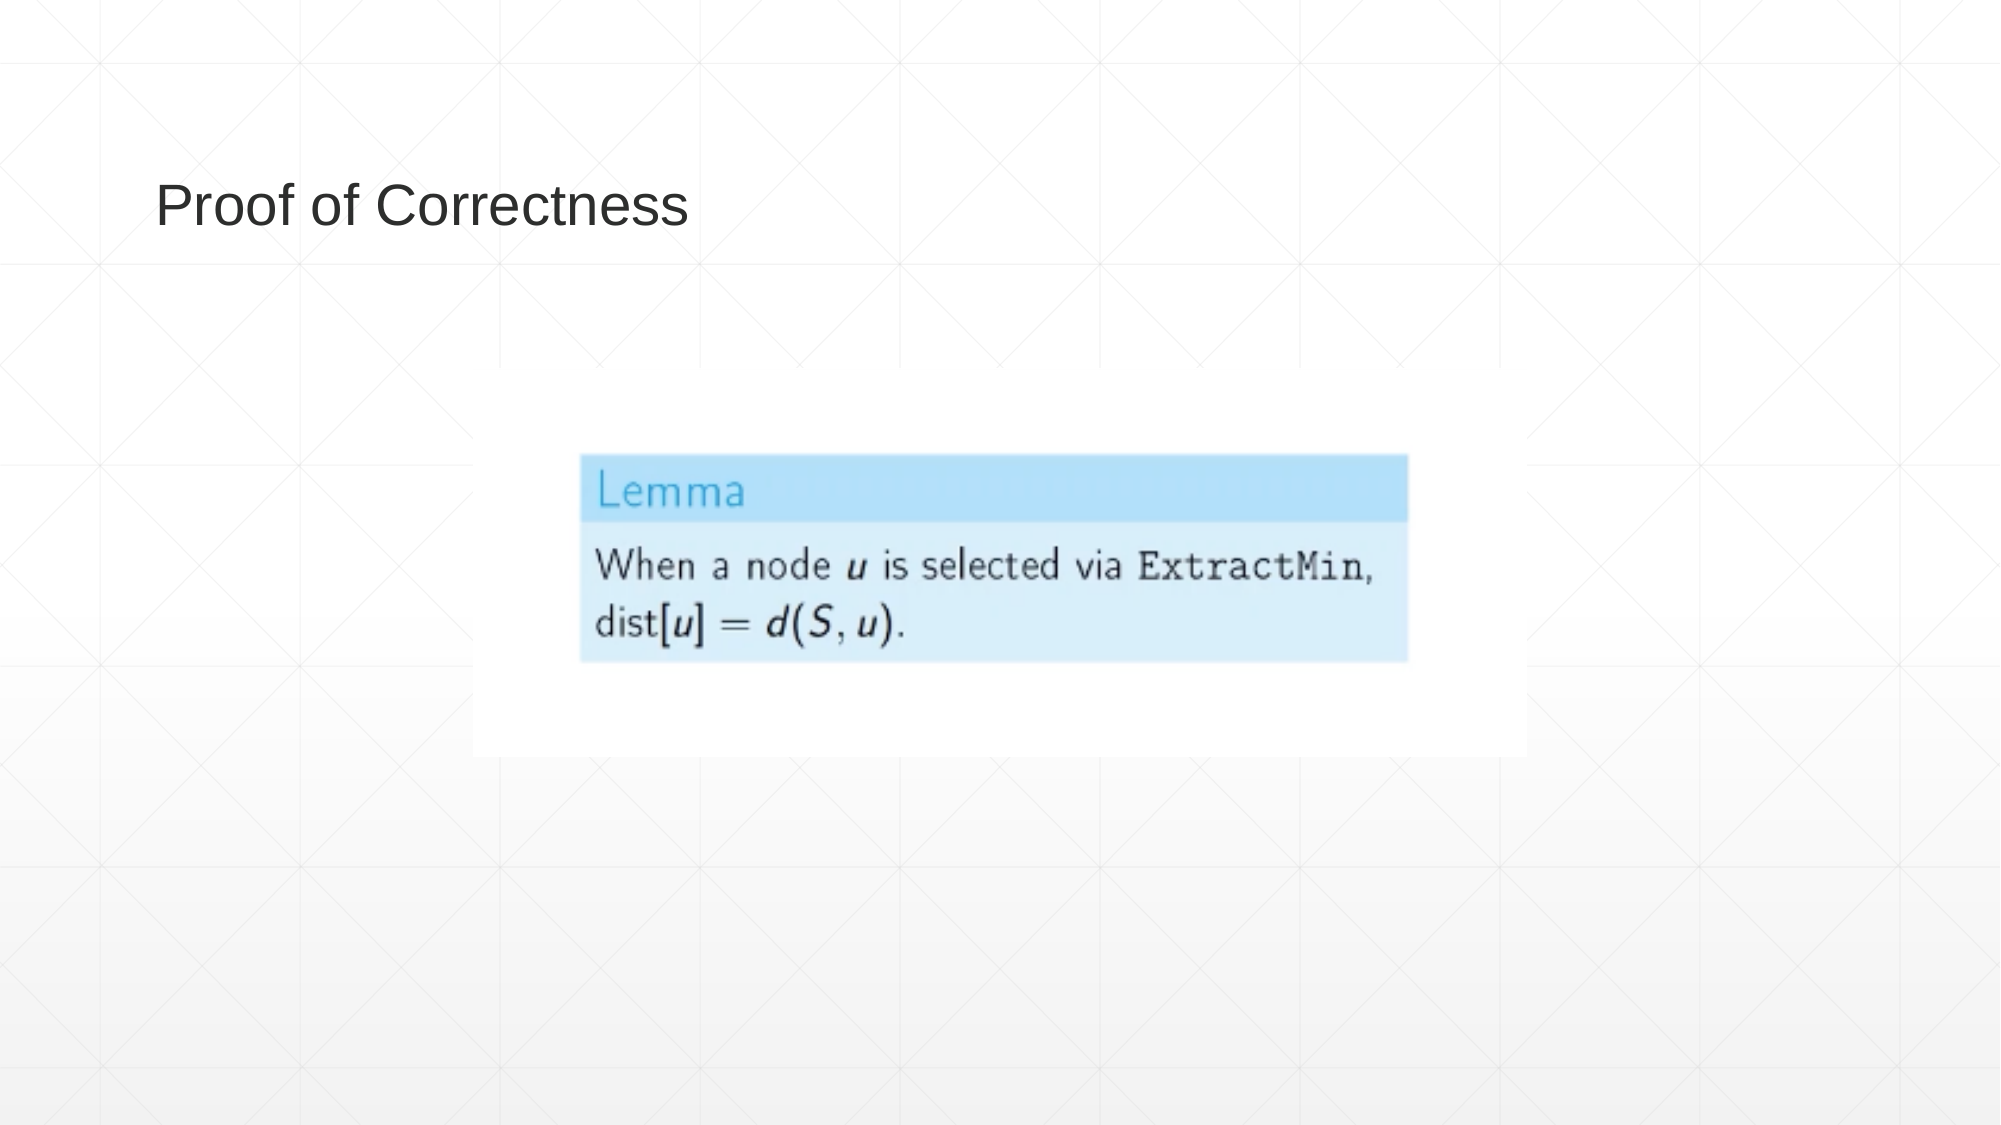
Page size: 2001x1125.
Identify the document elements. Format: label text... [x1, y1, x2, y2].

text_box Proof of Correctness [140, 159, 1866, 245]
picture [473, 368, 1527, 757]
